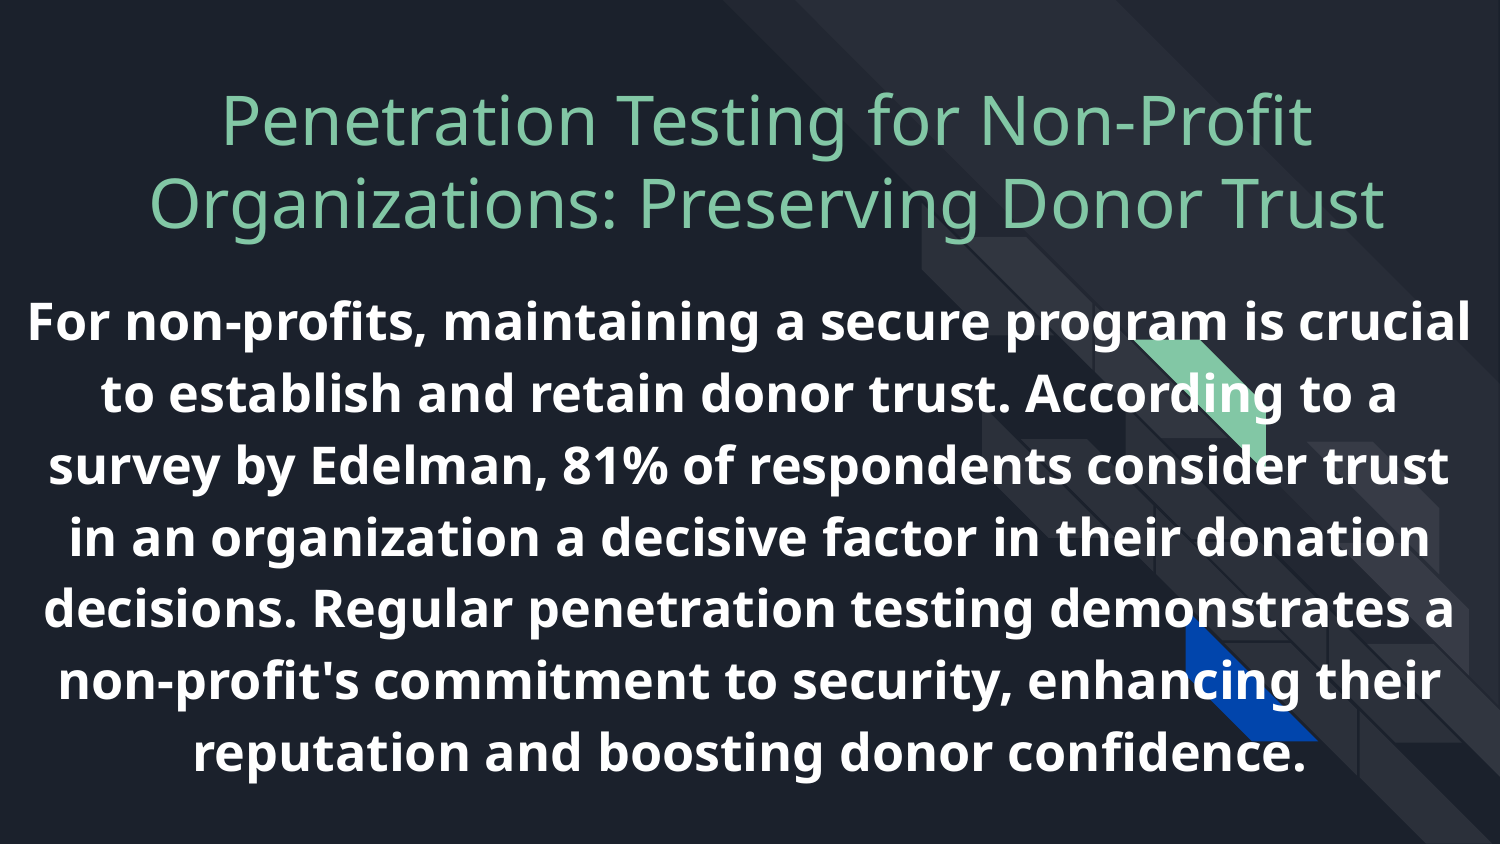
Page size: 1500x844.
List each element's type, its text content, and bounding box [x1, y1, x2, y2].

text_box For non-profits, maintaining a secure program is crucial to establish and retain donor trust. According to a survey by Edelman, 81% of respondents consider trust in an organization a decisive factor in their donation decisions. Regular penetration testing demonstrates a non-profit's commitment to security, enhancing their reputation and boosting donor confidence. [8, 264, 1492, 797]
title Penetration Testing for Non-Profit Organizations: Preserving Donor Trust [42, 61, 1492, 154]
